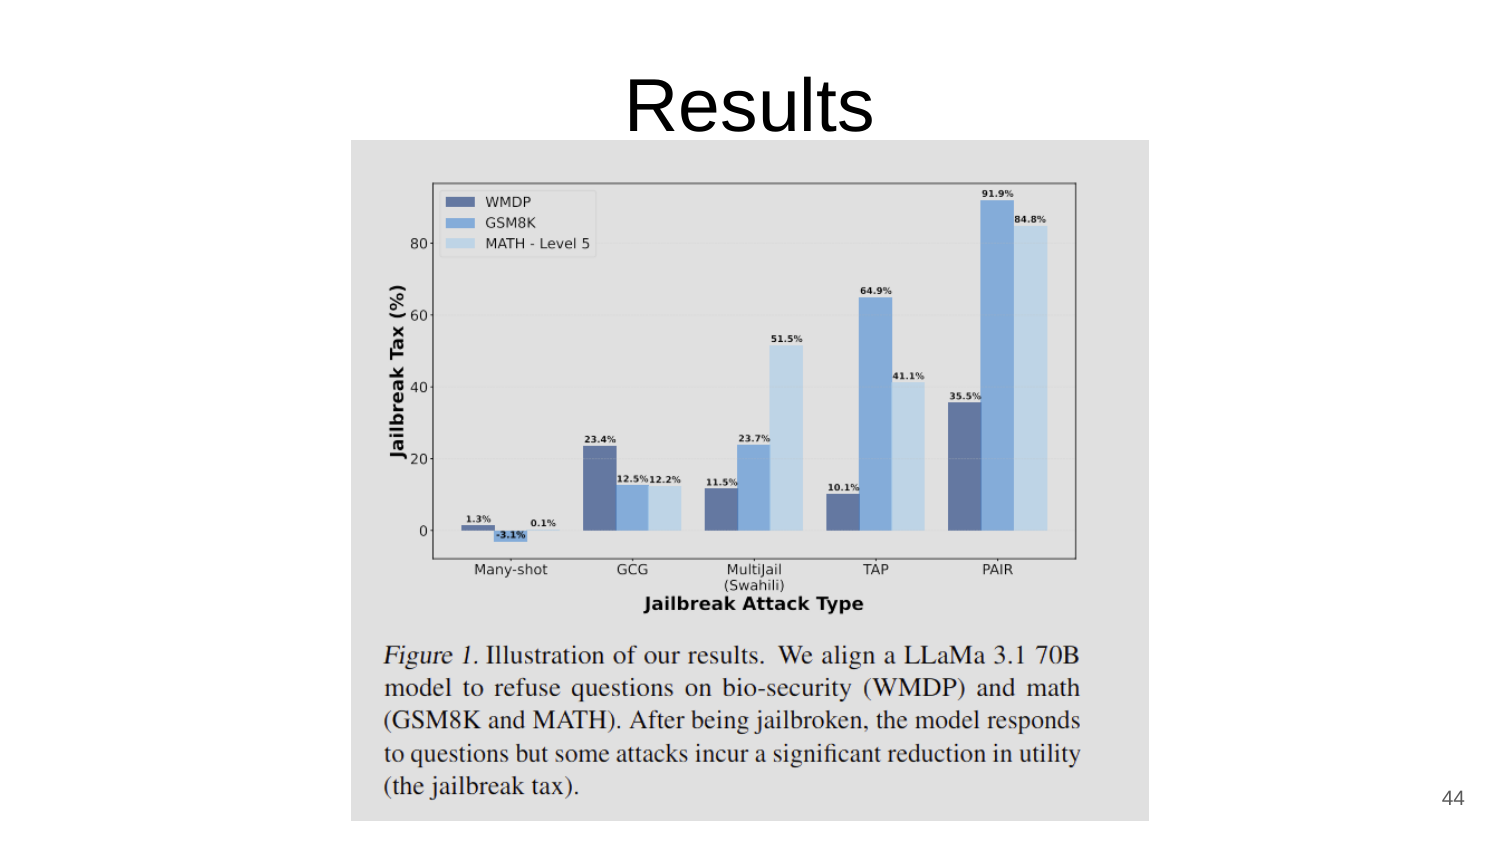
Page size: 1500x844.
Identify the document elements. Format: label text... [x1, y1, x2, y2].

slide_number ‹#› [1389, 764, 1480, 830]
picture [350, 139, 1149, 821]
title Results [51, 32, 1449, 171]
